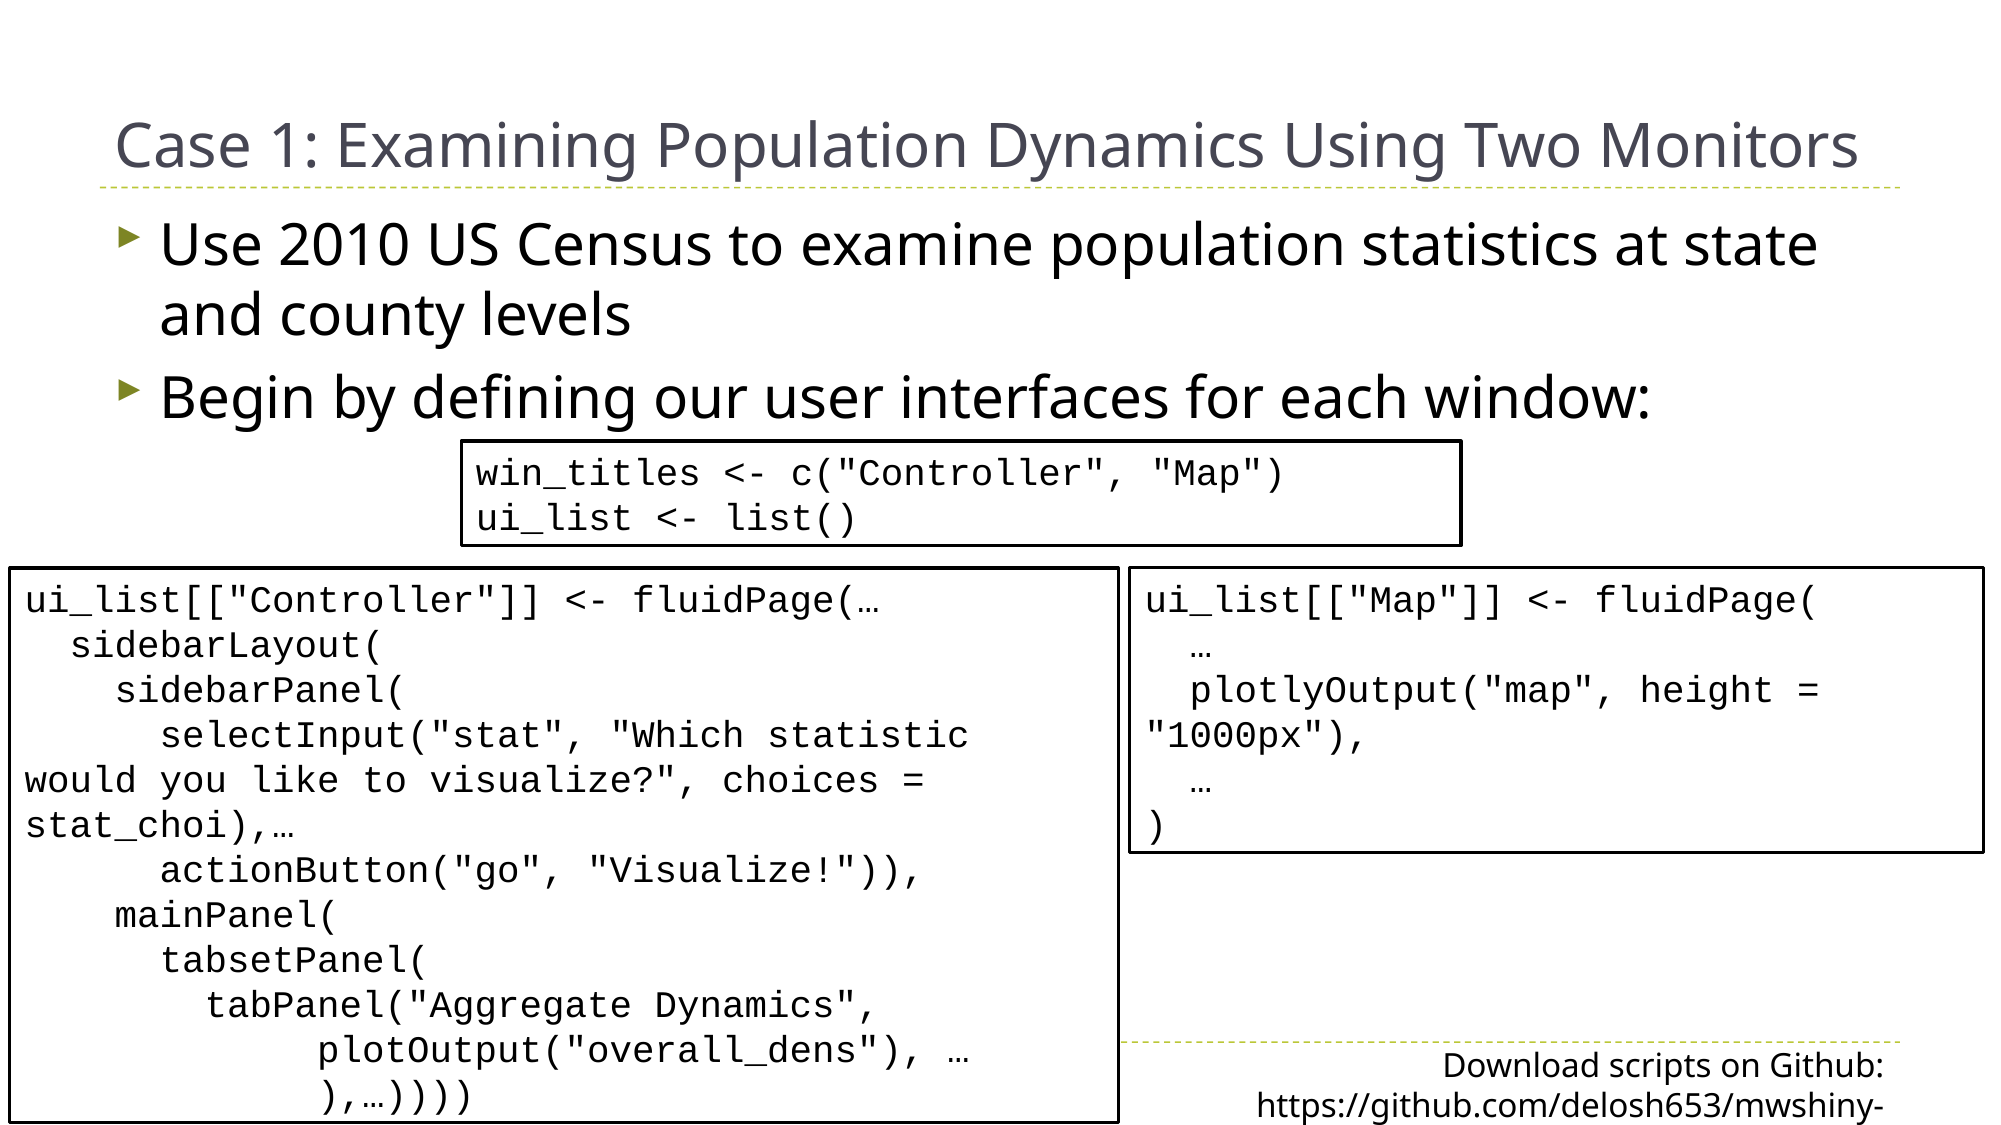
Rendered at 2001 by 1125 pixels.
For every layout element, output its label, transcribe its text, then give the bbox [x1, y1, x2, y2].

text_box ui_list[["Controller"]] <- fluidPage(… sidebarLayout( sidebarPanel( selectInput("stat", "Which statistic would you like to visualize?", choices = stat_choi),… actionButton("go", "Visualize!")), mainPanel( tabsetPanel( tabPanel("Aggregate Dynamics", plotOutput("overall_dens"), … ),…)))) [8, 566, 1120, 1124]
list Use 2010 US Census to examine population statistics at state and county levels Begin by defining our user interfaces for each window: [99, 200, 1900, 442]
text_box ui_list[["Map"]] <- fluidPage( … plotlyOutput("map", height = "1000px"), … ) [1128, 566, 1985, 854]
title Case 1: Examining Population Dynamics Using Two Monitors [99, 24, 1900, 188]
text_box Download scripts on Github: https://github.com/delosh653/mwshiny-examples [1108, 1036, 1900, 1125]
text_box win_titles <- c("Controller", "Map") ui_list <- list() [460, 439, 1463, 547]
